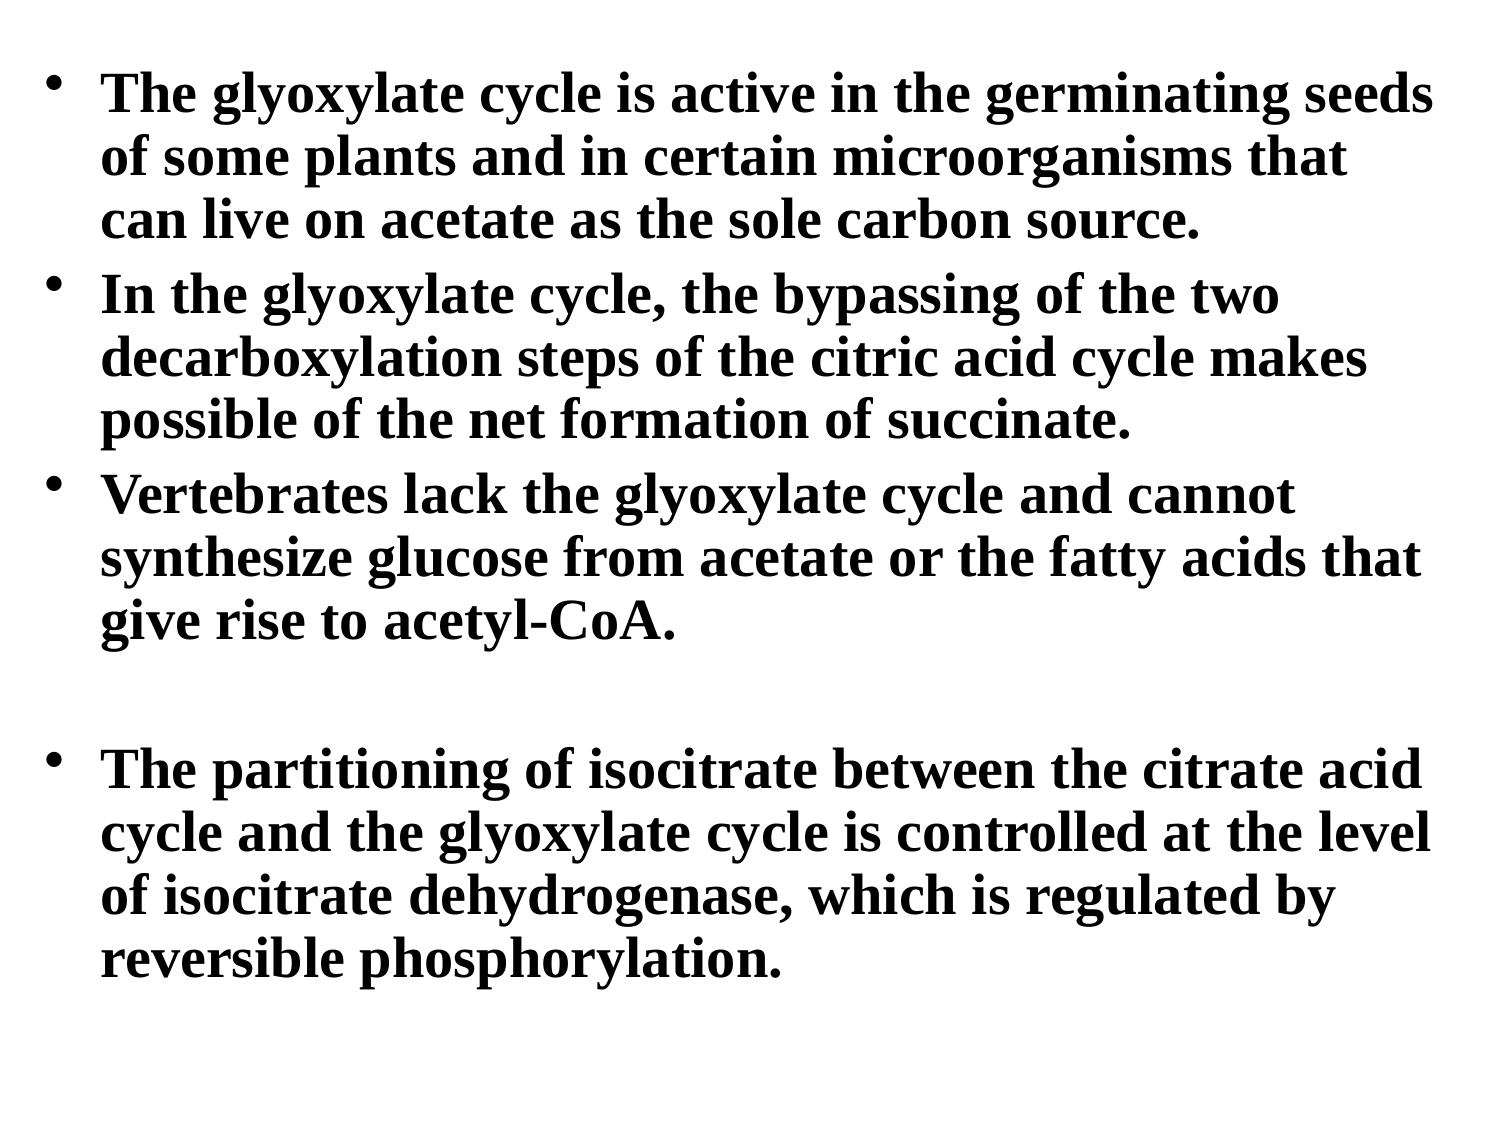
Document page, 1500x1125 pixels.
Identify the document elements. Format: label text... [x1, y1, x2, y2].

list The glyoxylate cycle is active in the germinating seeds of some plants and in certain microorganisms that can live on acetate as the sole carbon source. In the glyoxylate cycle, the bypassing of the two decarboxylation steps of the citric acid cycle makes possible of the net formation of succinate. Vertebrates lack the glyoxylate cycle and cannot synthesize glucose from acetate or the fatty acids that give rise to acetyl-CoA. The partitioning of isocitrate between the citrate acid cycle and the glyoxylate cycle is controlled at the level of isocitrate dehydrogenase, which is regulated by reversible phosphorylation. [29, 54, 1460, 1071]
